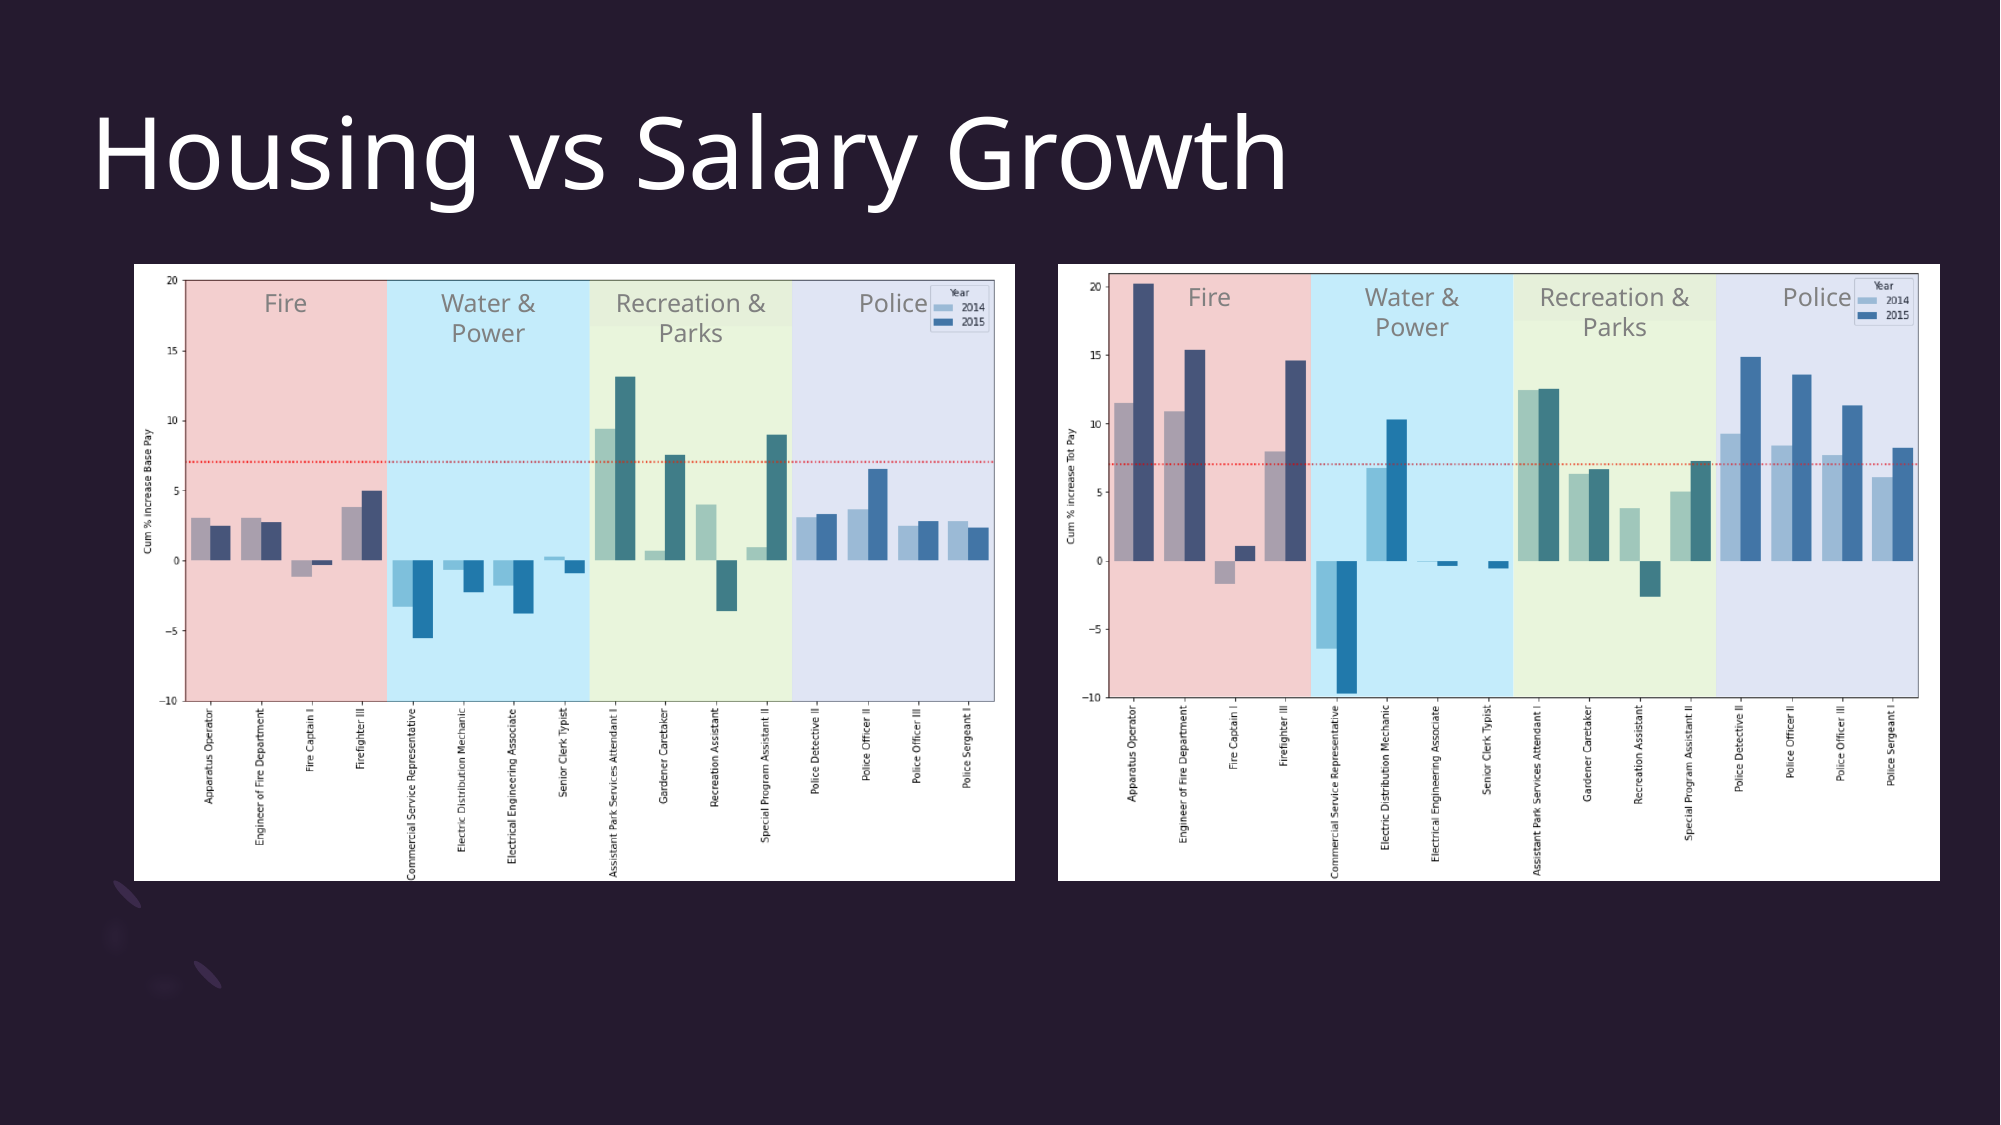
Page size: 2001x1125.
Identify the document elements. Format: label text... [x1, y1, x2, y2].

picture [134, 264, 1015, 881]
title Housing vs Salary Growth [90, 90, 1910, 309]
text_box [184, 279, 995, 703]
picture [1058, 264, 1940, 881]
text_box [1108, 274, 1919, 697]
